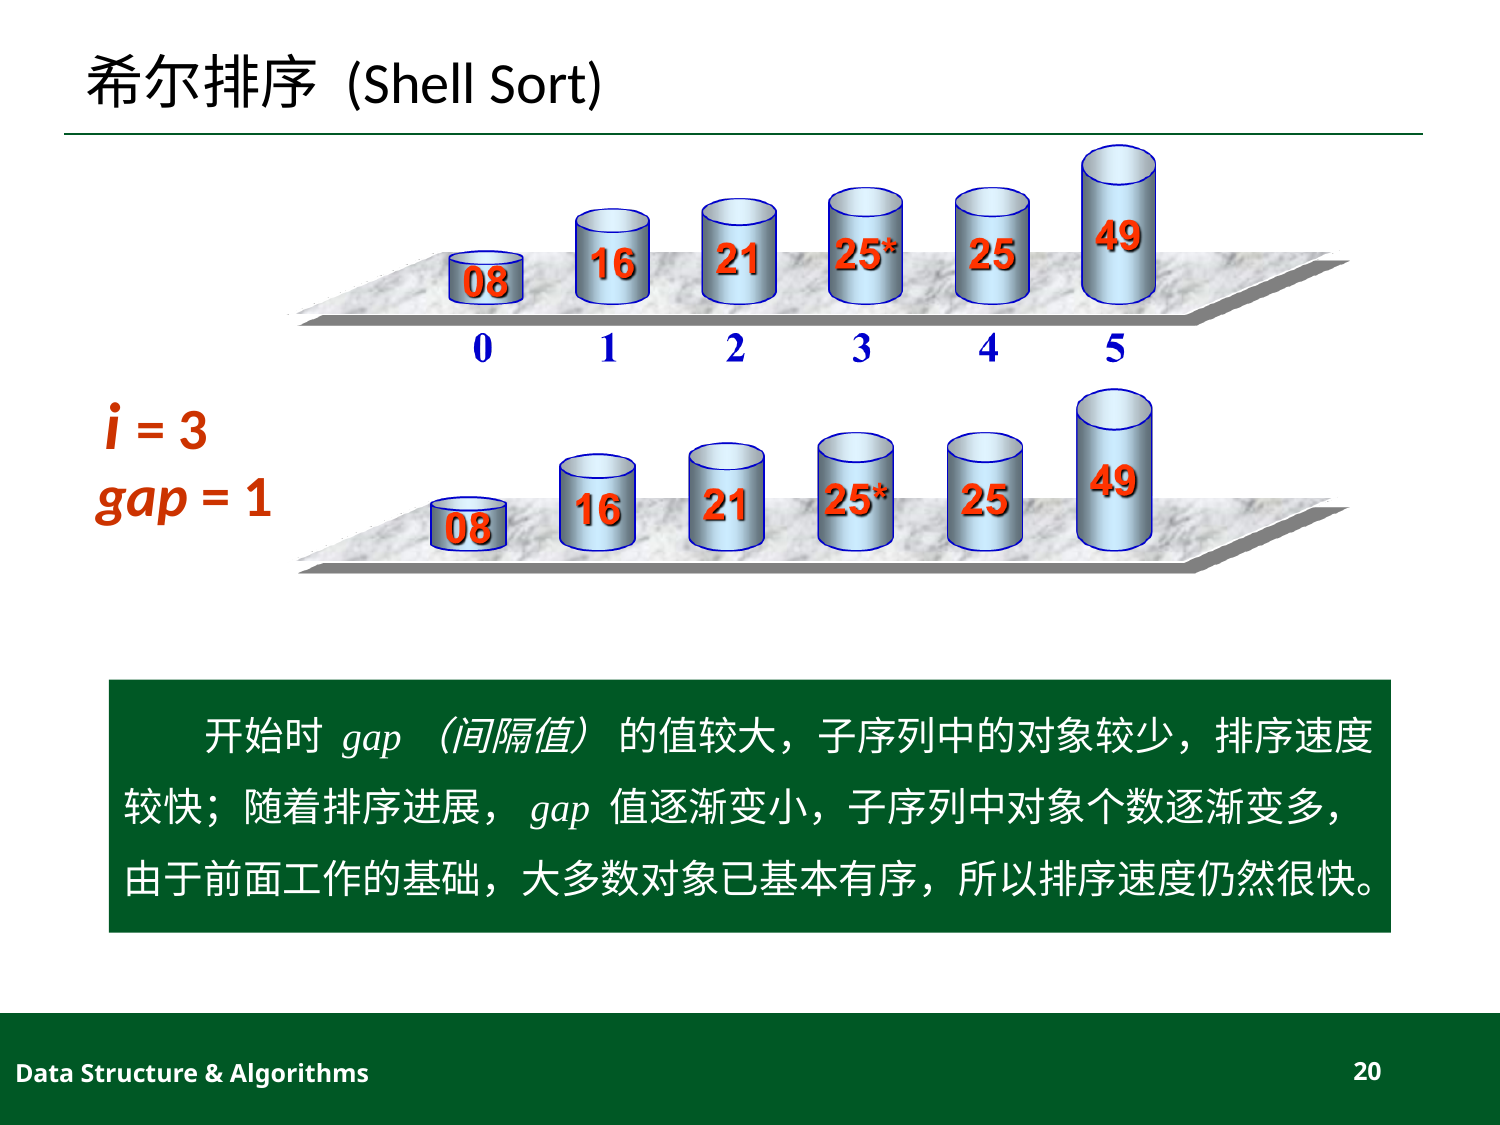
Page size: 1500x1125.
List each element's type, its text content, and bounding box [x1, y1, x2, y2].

slide_number 20 [1059, 1042, 1397, 1103]
picture [286, 144, 1350, 583]
text_box i = 3 [90, 375, 223, 450]
text_box 开始时 gap（间隔值） 的值较大，子序列中的对象较少，排序速度较快；随着排序进展，gap 值逐渐变小，子序列中对象个数逐渐变多，由于前面工作的基础，大多数对象已基本有序，所以排序速度仍然很快。 [108, 679, 1391, 933]
footer Data Structure & Algorithms [0, 1042, 507, 1103]
title 希尔排序 (Shell Sort) [70, 34, 1430, 135]
text_box gap = 1 [81, 450, 286, 536]
